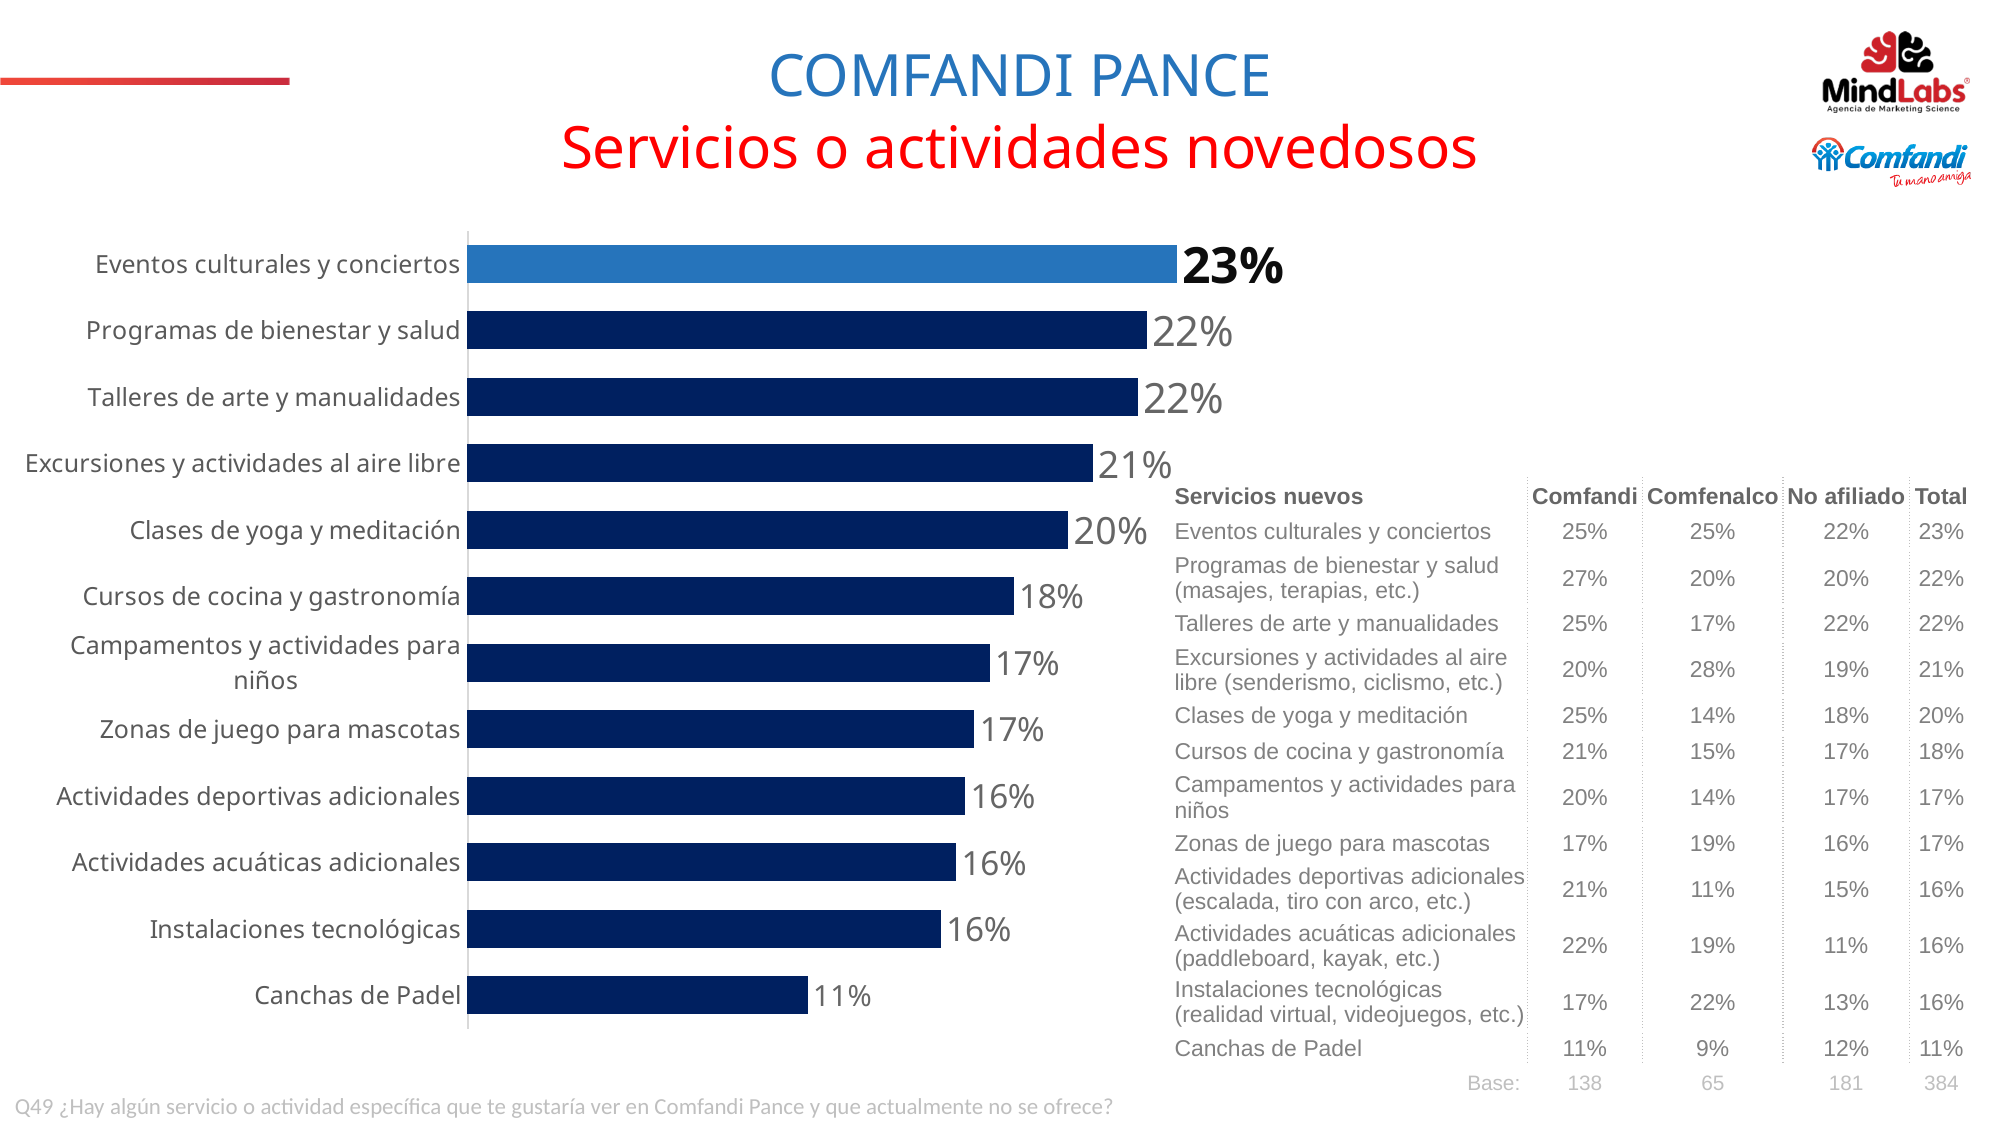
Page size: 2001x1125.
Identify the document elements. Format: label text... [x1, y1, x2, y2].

table_cell 20% [1643, 550, 1783, 605]
table_cell Campamentos y actividades para niños [1346, 769, 1527, 824]
table_cell 28% [1643, 642, 1783, 696]
table_cell Zonas de juego para mascotas [1346, 826, 1527, 859]
table_cell 14% [1643, 769, 1783, 824]
table_cell 19% [1643, 918, 1783, 972]
table_cell 19% [1643, 826, 1783, 859]
table_cell 19% [1783, 642, 1909, 696]
table_cell 17% [1527, 974, 1643, 1029]
table_header Servicios nuevos [1346, 479, 1527, 513]
table_cell 16% [1909, 861, 1973, 916]
table_cell 11% [1643, 861, 1783, 916]
table_cell 16% [1909, 918, 1973, 972]
table_header Comfenalco [1643, 479, 1783, 513]
table_cell 17% [1783, 769, 1909, 824]
table_cell 9% [1643, 1031, 1783, 1064]
table_cell Programas de bienestar y salud (masajes, terapias, etc.) [1346, 550, 1527, 605]
table_cell 25% [1527, 514, 1643, 548]
table_cell 21% [1527, 734, 1643, 767]
table_cell Instalaciones tecnológicas (realidad virtual, videojuegos, etc.) [1346, 974, 1527, 1029]
table_cell Clases de yoga y meditación [1346, 698, 1527, 732]
table_cell 17% [1527, 826, 1643, 859]
table_cell 11% [1527, 1031, 1643, 1064]
table_cell 25% [1527, 606, 1643, 640]
table_cell 12% [1783, 1031, 1909, 1064]
table_cell 22% [1527, 918, 1643, 972]
table_cell 18% [1783, 698, 1909, 732]
picture [1812, 31, 1972, 190]
table_cell 21% [1909, 642, 1973, 696]
table_cell 27% [1527, 550, 1643, 605]
table_cell Canchas de Padel [1346, 1031, 1527, 1064]
table_cell 25% [1527, 698, 1643, 732]
table_cell 21% [1527, 861, 1643, 916]
table_cell 15% [1643, 734, 1783, 767]
table_cell 22% [1783, 606, 1909, 640]
table_cell Talleres de arte y manualidades [1346, 606, 1527, 640]
table_cell 17% [1909, 826, 1973, 859]
table_cell 17% [1783, 734, 1909, 767]
table_cell 11% [1783, 918, 1909, 972]
table_cell Actividades acuáticas adicionales (paddleboard, kayak, etc.) [1346, 918, 1527, 972]
table_cell 23% [1909, 514, 1973, 548]
table_cell 16% [1783, 826, 1909, 859]
picture [0, 77, 291, 86]
table_cell Actividades deportivas adicionales (escalada, tiro con arco, etc.) [1346, 861, 1527, 916]
table_cell 22% [1783, 514, 1909, 548]
table_cell 17% [1909, 769, 1973, 824]
table_cell 384 [1909, 1066, 1973, 1100]
table_cell 17% [1643, 606, 1783, 640]
table_cell Excursiones y actividades al aire libre (senderismo, ciclismo, etc.) [1346, 642, 1527, 696]
table_header Comfandi [1527, 479, 1643, 513]
table_cell 25% [1643, 514, 1783, 548]
table_cell 11% [1909, 1031, 1973, 1064]
table_cell 13% [1783, 974, 1909, 1029]
table_cell Eventos culturales y conciertos [1346, 514, 1527, 548]
table_header No afiliado [1783, 479, 1909, 513]
table_cell 65 [1643, 1066, 1783, 1101]
table_cell 22% [1643, 974, 1783, 1029]
table_cell 16% [1909, 974, 1973, 1029]
table_cell 22% [1909, 550, 1973, 605]
table_cell Base: [1174, 1066, 1527, 1100]
table_cell 181 [1783, 1066, 1909, 1101]
table_cell 18% [1909, 734, 1973, 767]
chart [24, 205, 1343, 1085]
table_cell 20% [1527, 769, 1643, 824]
table_cell 14% [1643, 698, 1783, 732]
table_header Total [1909, 479, 1973, 513]
table_cell 20% [1909, 698, 1973, 732]
table_cell 22% [1909, 606, 1973, 640]
table_cell 20% [1527, 642, 1643, 696]
table_cell 138 [1527, 1066, 1643, 1101]
table_cell 20% [1783, 550, 1909, 605]
text_box COMFANDI PANCE Servicios o actividades novedosos [249, 36, 1788, 181]
text_box Q49 ¿Hay algún servicio o actividad específica que te gustaría ver en Comfandi Pance y que actualmente no se ofrece? [0, 1084, 1411, 1125]
table_cell 15% [1783, 861, 1909, 916]
table_cell Cursos de cocina y gastronomía [1346, 734, 1527, 767]
